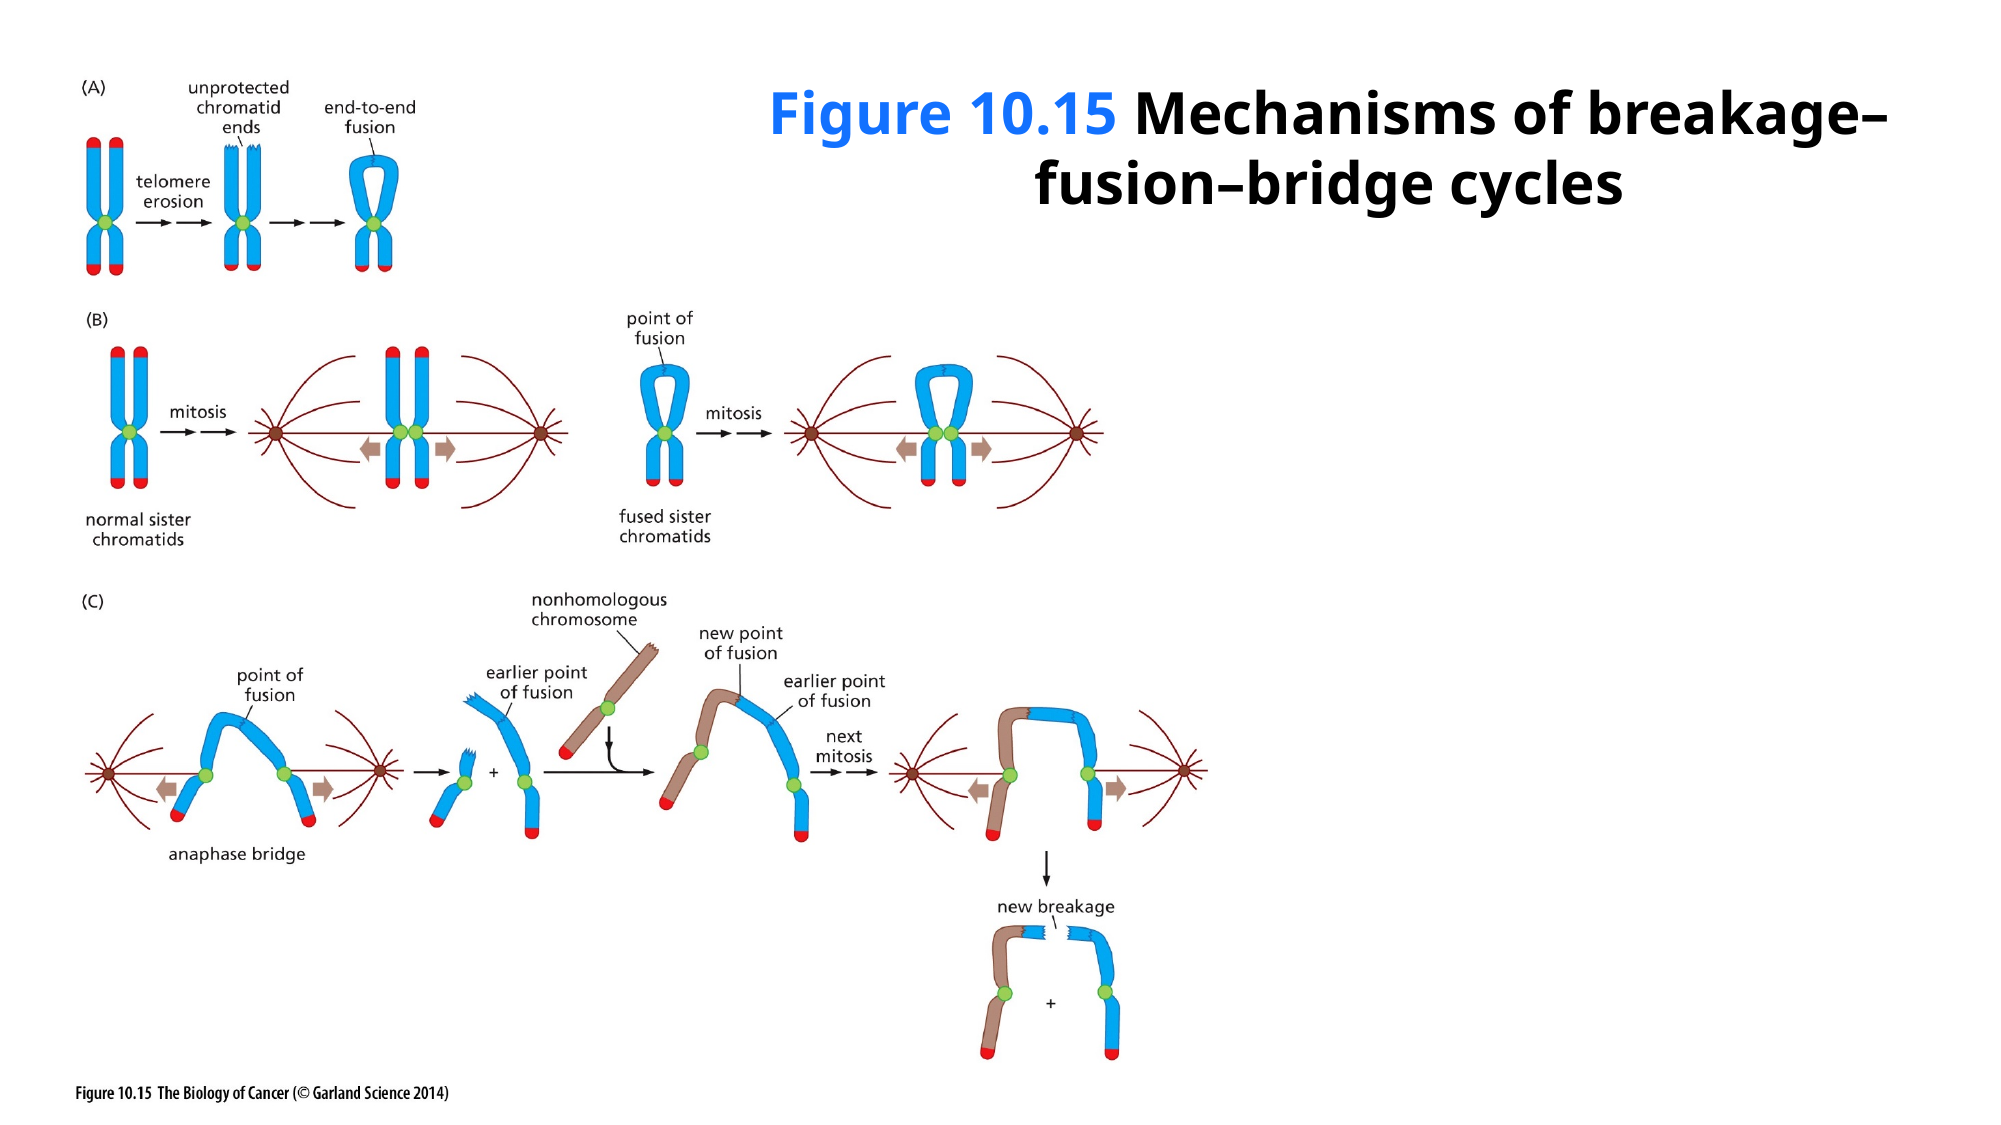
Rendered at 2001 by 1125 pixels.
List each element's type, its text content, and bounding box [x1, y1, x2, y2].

text_box Figure 10.15 Mechanisms of breakage–fusion–bridge cycles [1218, 68, 2000, 224]
picture [71, 68, 1218, 1106]
